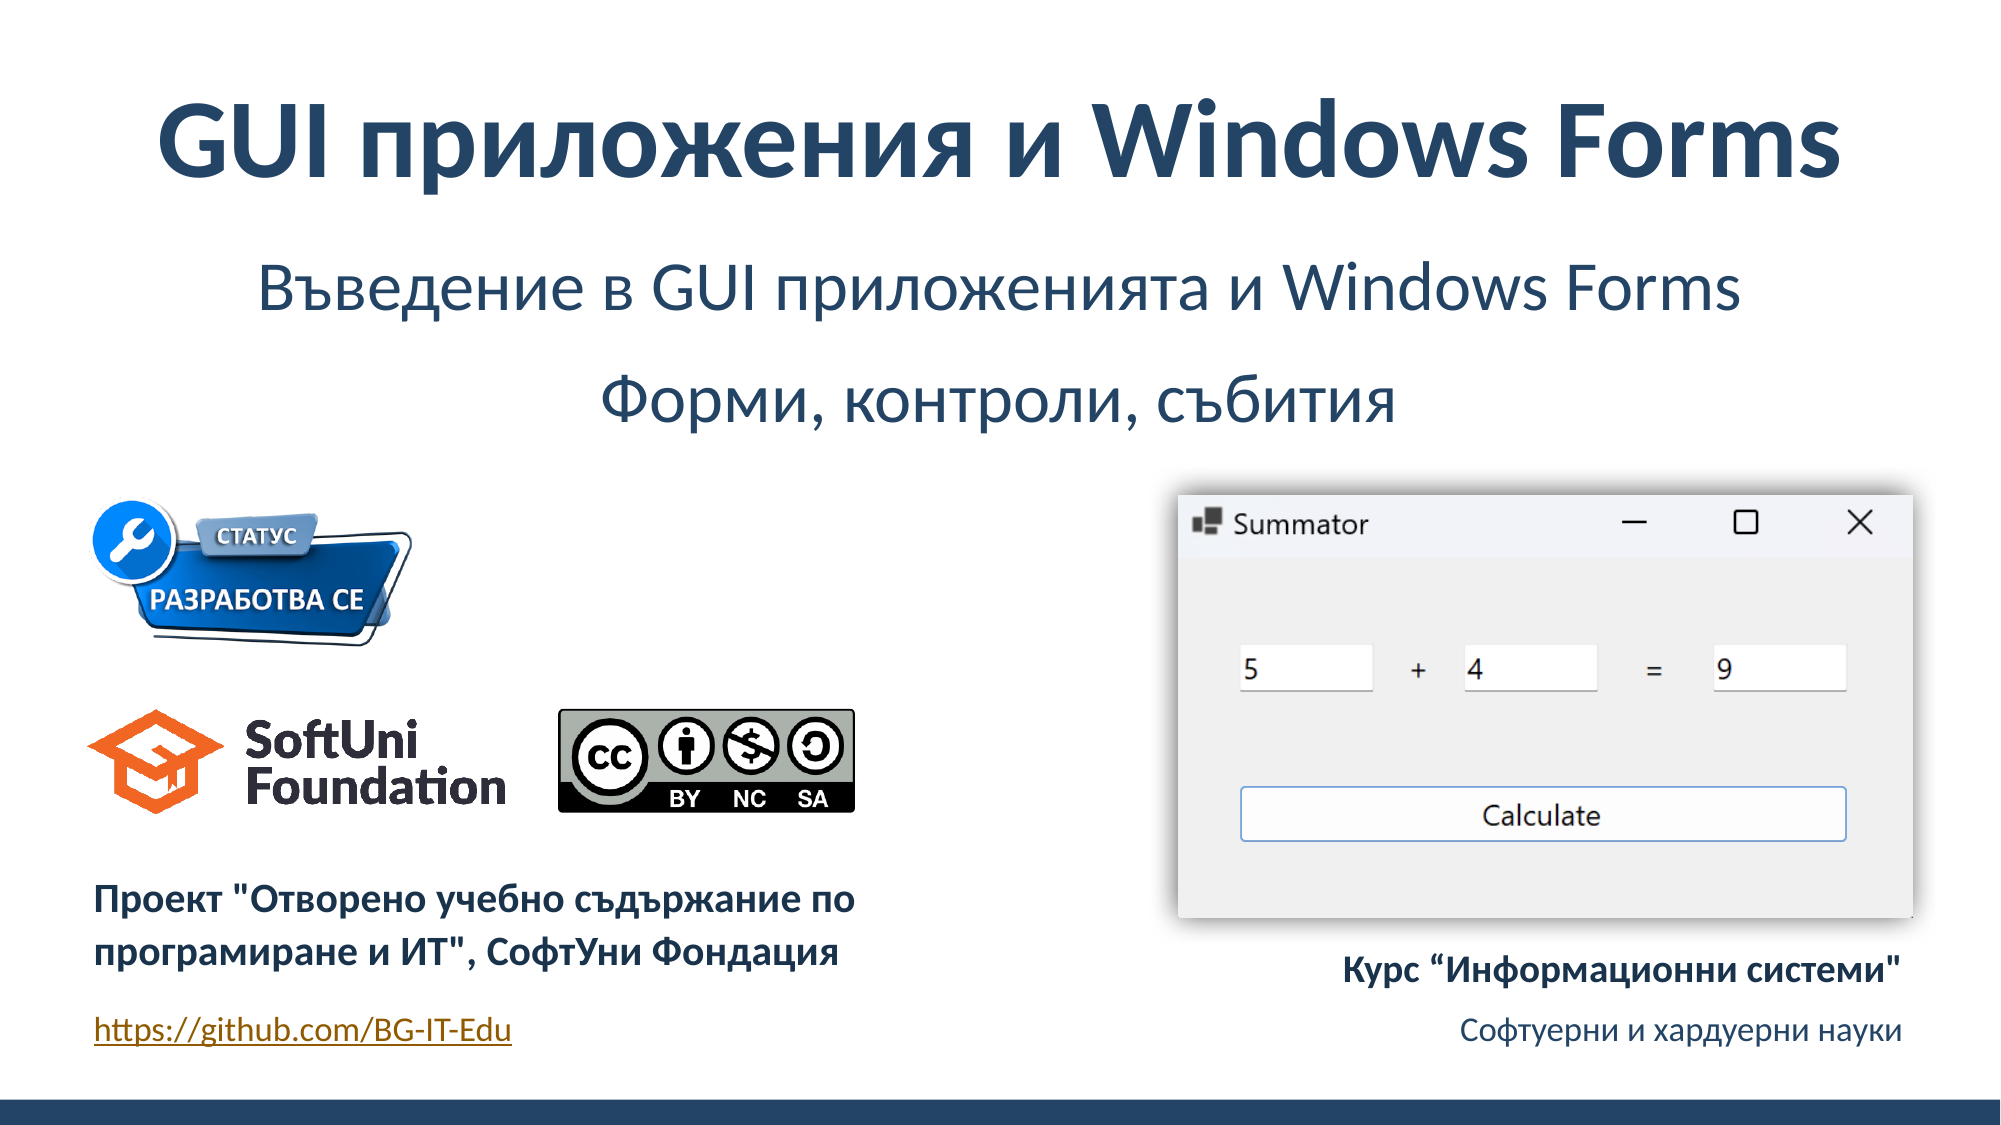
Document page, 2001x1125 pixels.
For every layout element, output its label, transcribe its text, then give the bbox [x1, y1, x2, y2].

list Софтуерни и хардуерни науки [1048, 998, 1910, 1055]
list Проект "Отворено учебно съдържание по програмиране и ИТ", СофтУни Фондация [87, 861, 868, 981]
picture [87, 495, 412, 647]
picture [1178, 494, 1913, 918]
subtitle Въведение в GUI приложенията и Windows Forms Форми, контроли, събития [91, 230, 1910, 445]
list https://github.com/BG-IT-Edu [87, 998, 868, 1055]
picture [558, 708, 855, 813]
list Курс “Информационни системи" [1048, 934, 1910, 997]
title GUI приложения и Windows Forms [91, 52, 1910, 213]
picture [87, 709, 505, 814]
